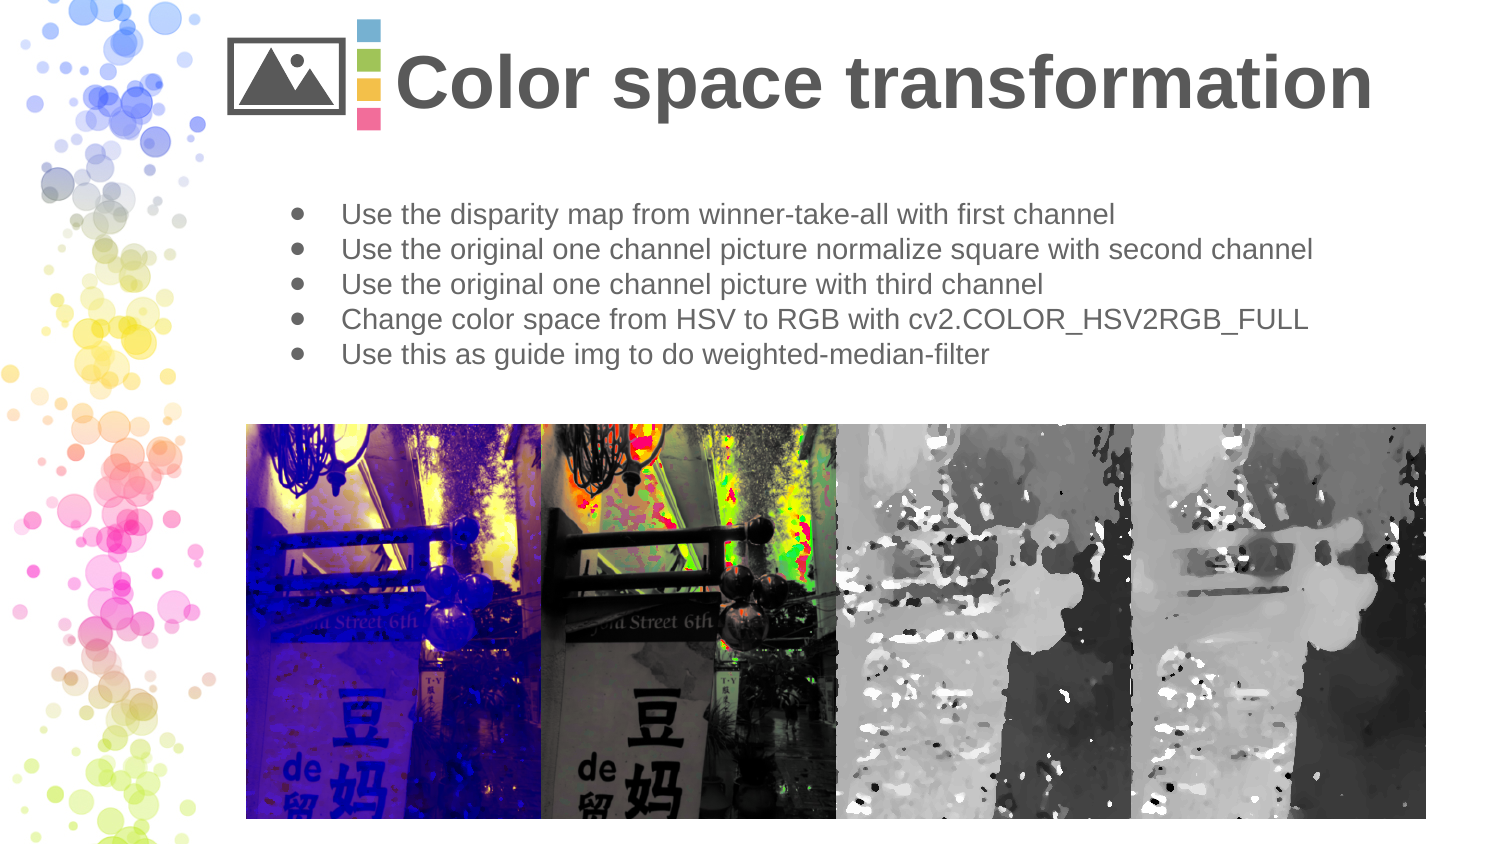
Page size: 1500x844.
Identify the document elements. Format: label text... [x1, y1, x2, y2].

title Color space transformation [385, 26, 1494, 116]
text_box [227, 37, 346, 116]
picture [0, 0, 1500, 844]
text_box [356, 19, 381, 131]
text_box Use the disparity map from winner-take-all with first channel Use the original one channel picture normalize square with second channel Use the original one channel picture with third channel Change color space from HSV to RGB with cv2.COLOR_HSV2RGB_FULL Use this as guide img to do weighted-median-filter [251, 180, 1382, 400]
